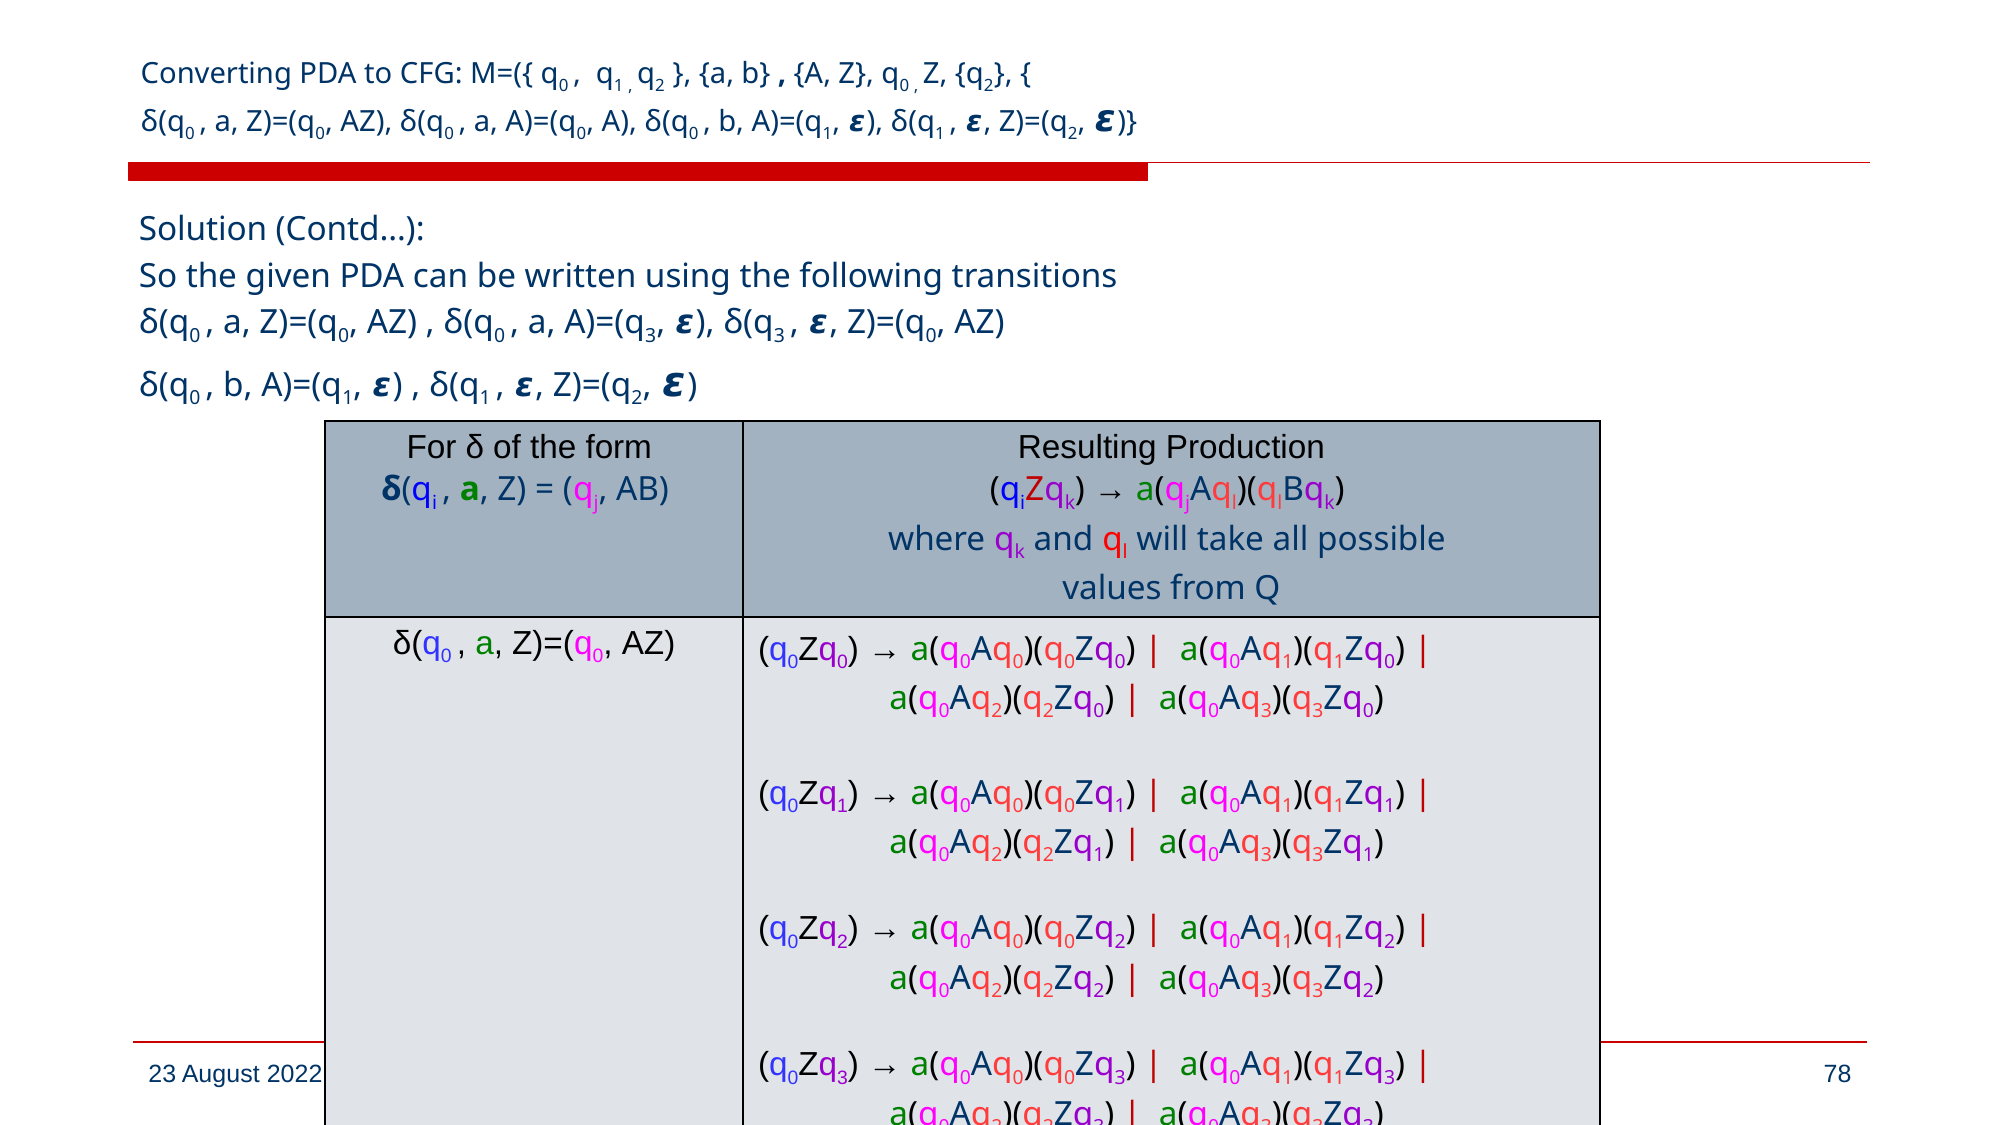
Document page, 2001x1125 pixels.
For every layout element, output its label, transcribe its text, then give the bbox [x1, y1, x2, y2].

slide_number ‹#› [1601, 1050, 1867, 1103]
table_cell (q0Zq0) → a(q0Aq0)(q0Zq0) | a(q0Aq1)(q1Zq0) | a(q0Aq2)(q2Zq0) | a(q0Aq3)(q3Zq0) (q0Zq1) → a(q0Aq0)(q0Zq1) | a(q0Aq1)(q1Zq1) | a(q0Aq2)(q2Zq1) | a(q0Aq3)(q3Zq1) (q0Zq2) → a(q0Aq0)(q0Zq2) | a(q0Aq1)(q1Zq2) | a(q0Aq2)(q2Zq2) | a(q0Aq3)(q3Zq2) (q0Zq3) → a(q0Aq0)(q0Zq3) | a(q0Aq1)(q1Zq3) | a(q0Aq2)(q2Zq3) | a(q0Aq3)(q3Zq3) [744, 618, 1599, 1125]
table_header For δ of the form δ(qi , a, Z) = (qj, AB) [326, 422, 742, 616]
title Converting PDA to CFG: M=({ q0 , q1 , q2 }, {a, b} , {A, Z}, q0 , Z, {q2}, { δ(q0 , a, Z)=(q0, AZ), δ(q0 , a, A)=(q0, A), δ(q0 , b, A)=(q1, 𝞮), δ(q1 , 𝞮, Z)=(q2, 𝞮)} [125, 24, 1876, 150]
table_cell δ(q0 , a, Z)=(q0, AZ) [326, 618, 742, 1125]
list Solution (Contd…): So the given PDA can be written using the following transitions δ(q0 , a, Z)=(q0, AZ) , δ(q0 , a, A)=(q3, 𝞮), δ(q3 , 𝞮, Z)=(q0, AZ) δ(q0 , b, A)=(q1, 𝞮) , δ(q1 , 𝞮, Z)=(q2, 𝞮) [123, 200, 1874, 1025]
table_header Resulting Production (qiZqk) → a(qjAql)(qlBqk) where qk and ql will take all possible values from Q [744, 422, 1599, 616]
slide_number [133, 1050, 324, 1103]
